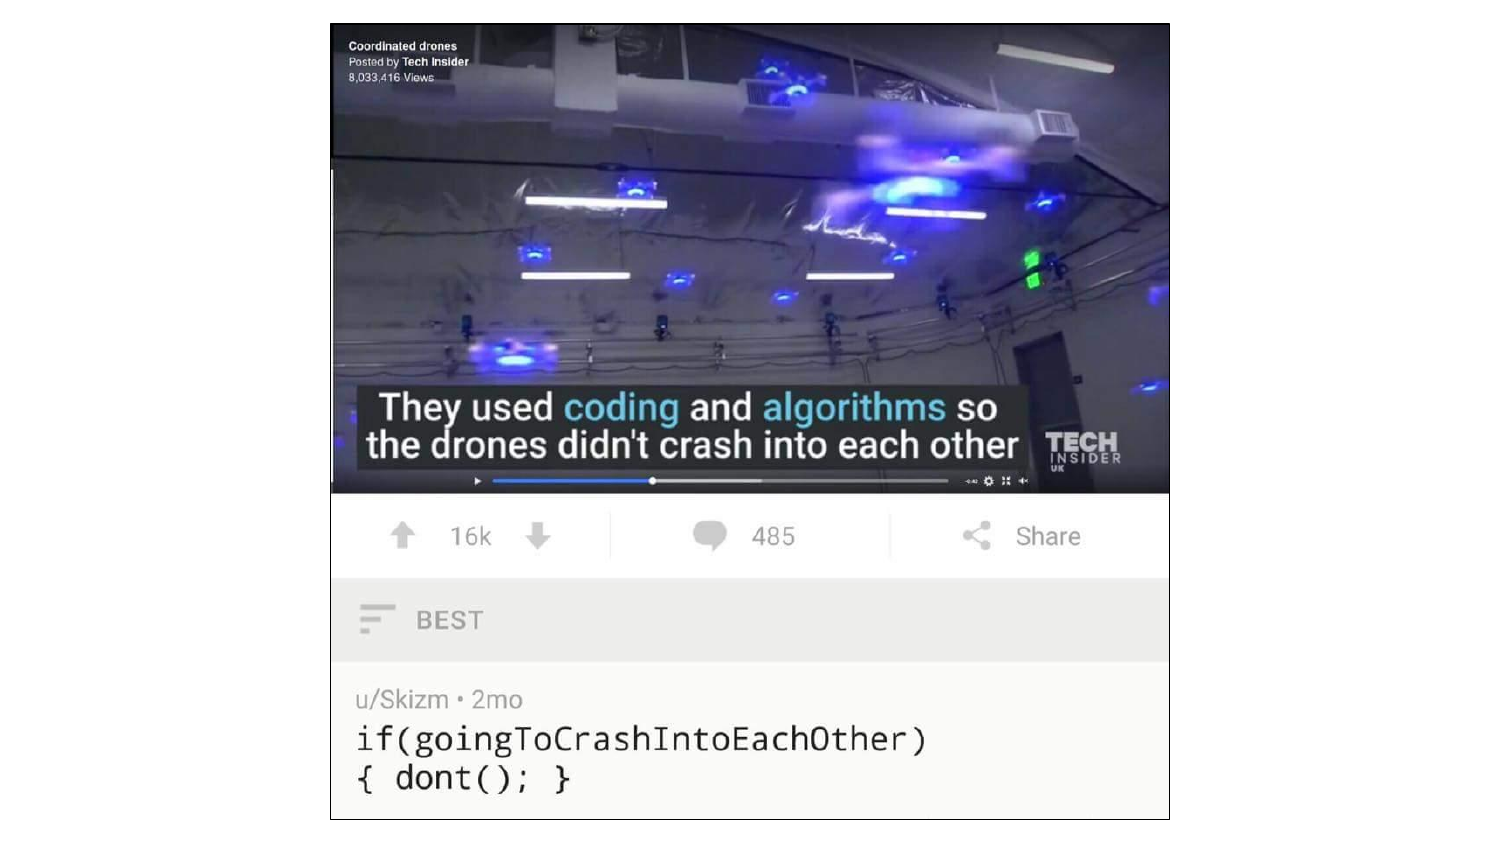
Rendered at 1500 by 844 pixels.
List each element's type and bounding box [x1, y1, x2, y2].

picture [331, 24, 1169, 819]
